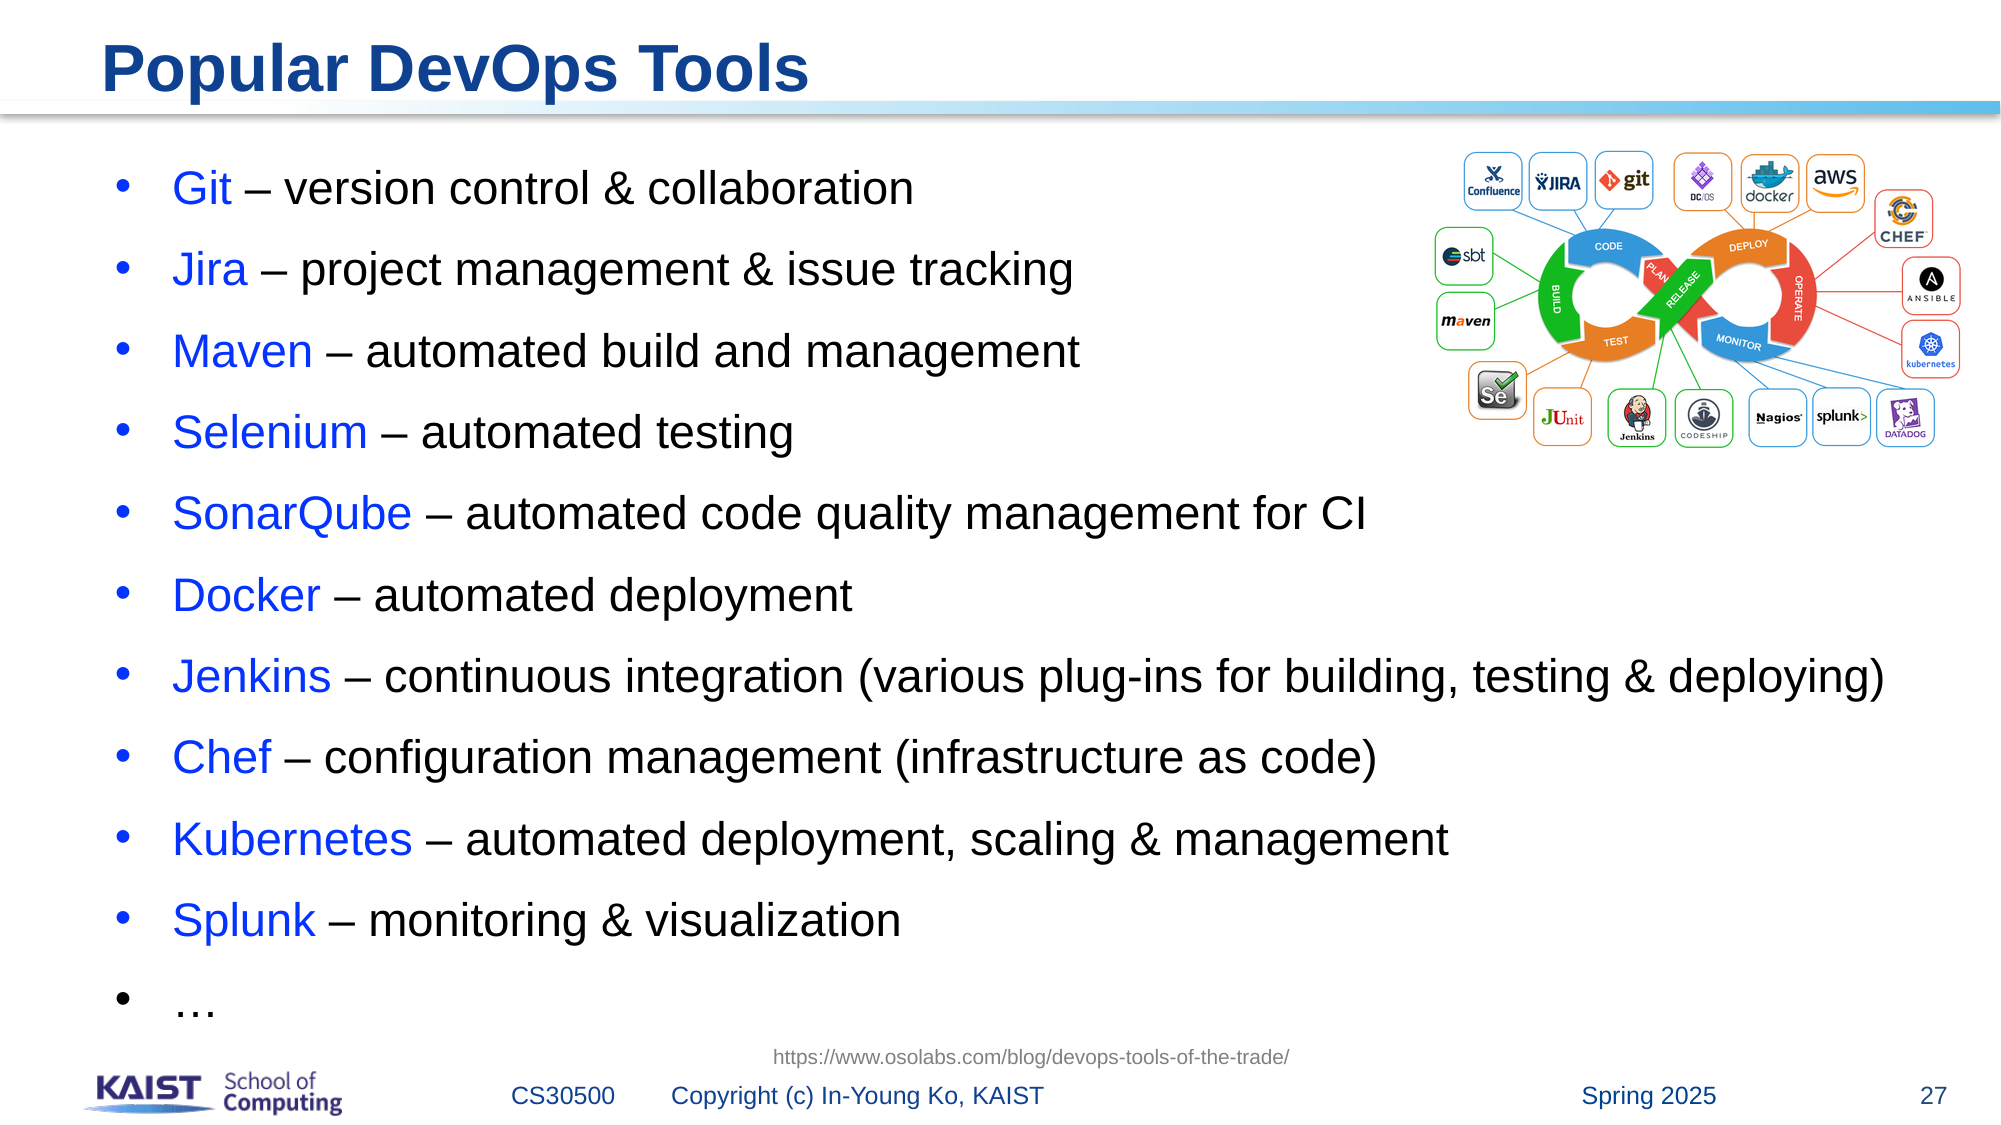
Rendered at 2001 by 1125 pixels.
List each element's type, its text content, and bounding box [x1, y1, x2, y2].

picture [1399, 148, 1963, 451]
footer CS30500 Copyright (c) In-Young Ko, KAIST [496, 1065, 1517, 1125]
picture [80, 1054, 342, 1125]
text_box https://www.osolabs.com/blog/devops-tools-of-the-trade/ [758, 1036, 1456, 1076]
slide_number 27 [1833, 1065, 1963, 1125]
title Popular DevOps Tools [86, 19, 1914, 112]
slide_number Spring 2025 [1566, 1064, 1800, 1125]
list Git – version control & collaboration Jira – project management & issue tracking Maven – automated build and management Selenium – automated testing SonarQube – automated code quality management for CI Docker – automated deployment Jenkins – continuous integration (various plug-ins for building, testing & deploying) Chef – configuration management (infrastructure as code) Kubernetes – automated deployment, scaling & management Splunk – monitoring & visualization … [99, 149, 1914, 1038]
